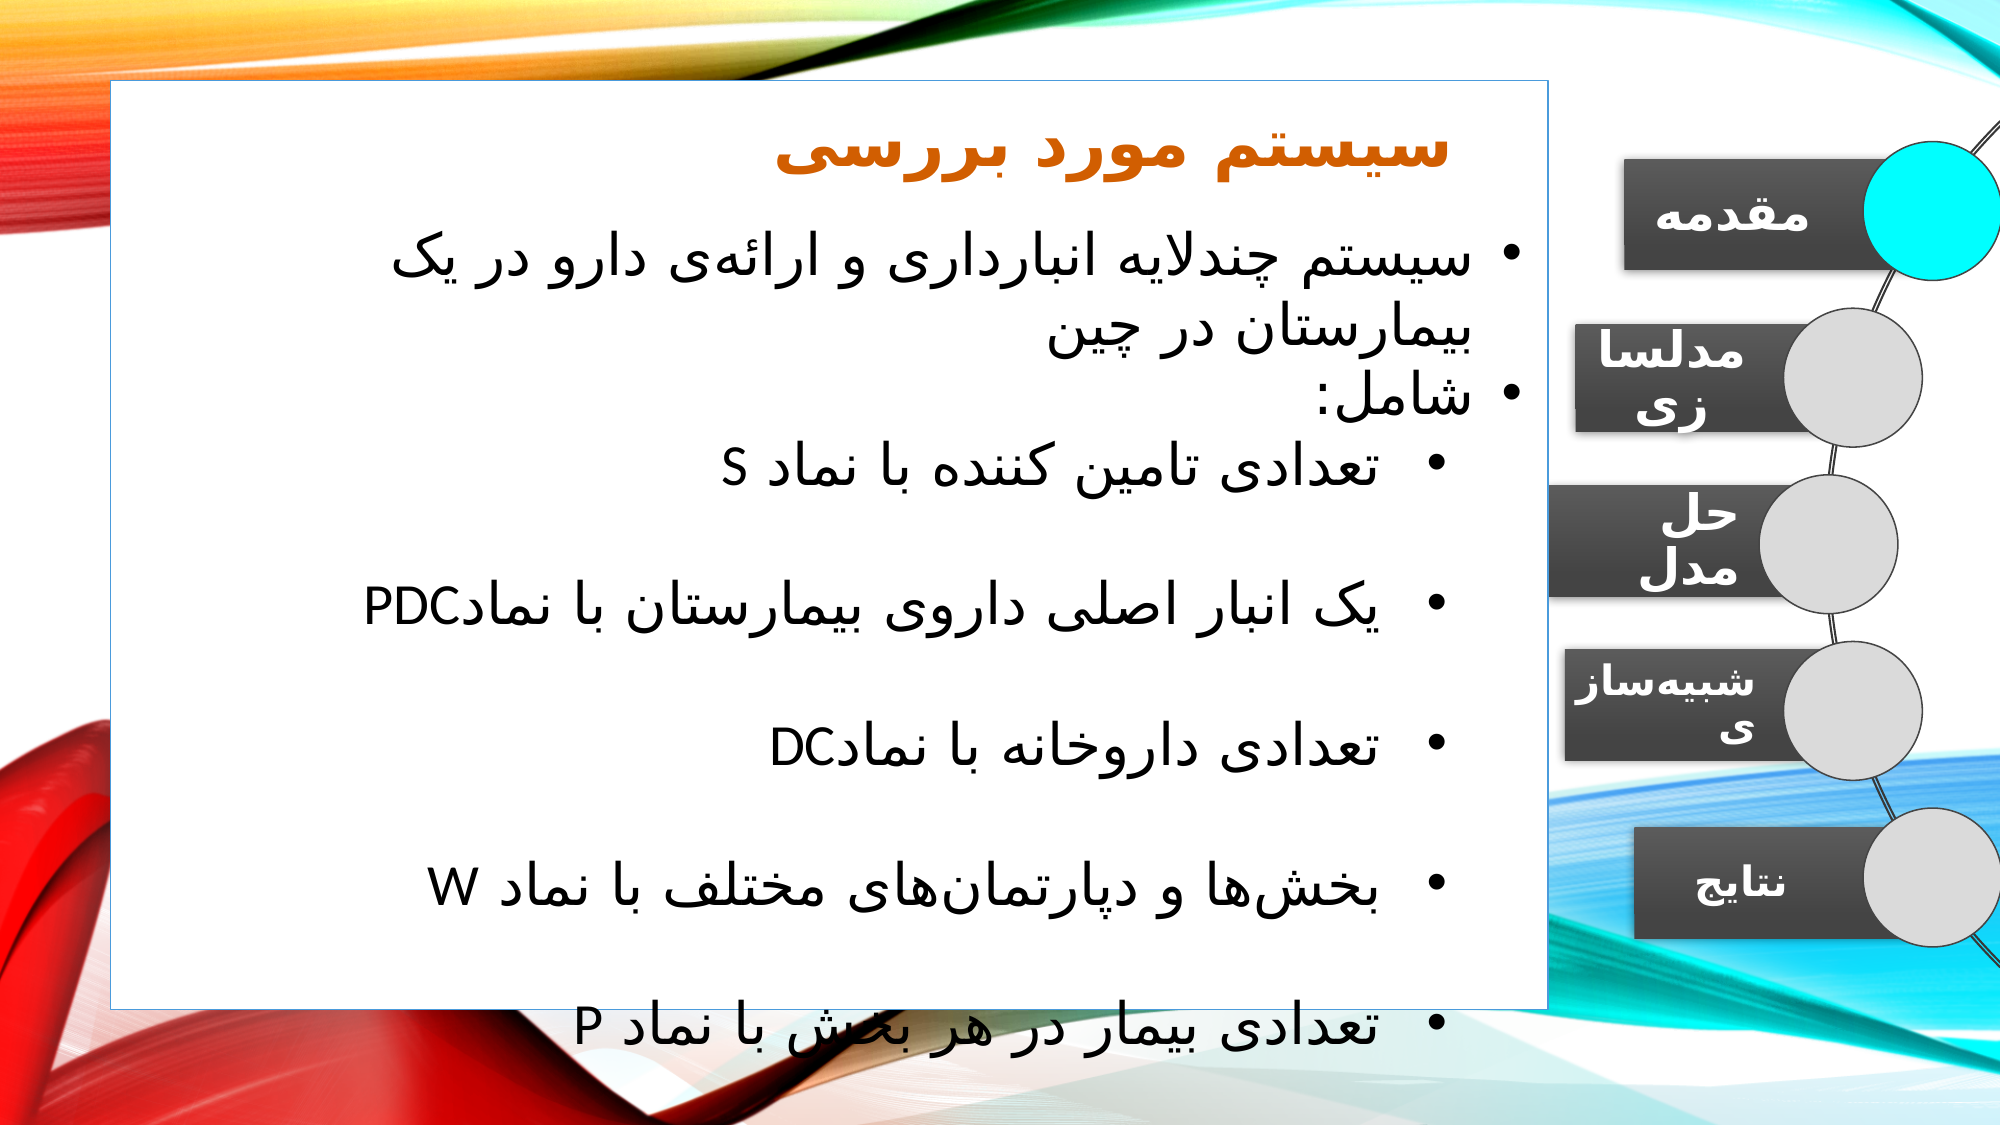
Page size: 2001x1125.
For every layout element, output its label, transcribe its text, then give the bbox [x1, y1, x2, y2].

text_box سیستم مورد بررسی [758, 92, 1526, 188]
text_box سیستم چندلایه انبارداری و ارائه‌ی دارو در یک بیمارستان در چین شامل: تعدادی تامین کننده با نماد S یک انبار اصلی داروی بیمارستان با نمادPDC تعدادی داروخانه با نمادDC بخش‌ها و دپارتمان‌های مختلف با نماد W تعدادی بیمار در هر بخش با نماد P [121, 209, 1537, 1125]
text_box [1037, 99, 2000, 989]
picture [0, 0, 2001, 1125]
text_box [110, 80, 1549, 1010]
